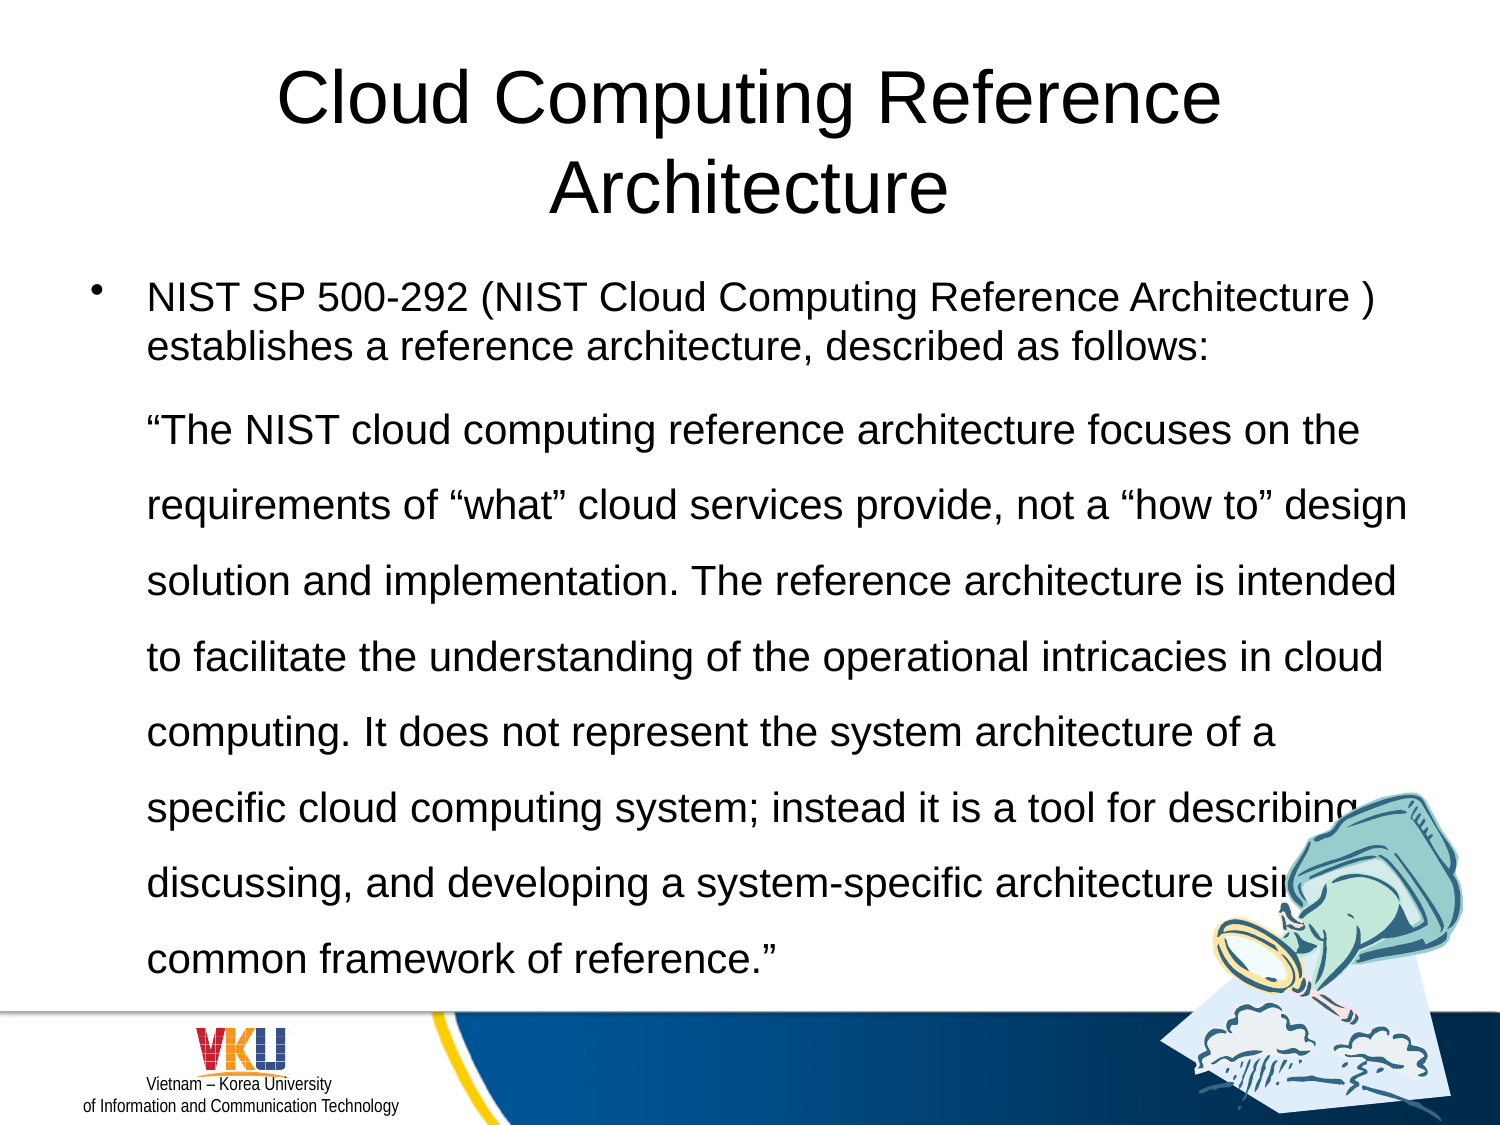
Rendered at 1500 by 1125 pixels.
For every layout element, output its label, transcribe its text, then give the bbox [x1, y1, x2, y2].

picture [0, 776, 1500, 1125]
title Cloud Computing Reference Architecture [75, 45, 1425, 233]
list NIST SP 500-292 (NIST Cloud Computing Reference Architecture ) establishes a reference architecture, described as follows: “The NIST cloud computing reference architecture focuses on the requirements of “what” cloud services provide, not a “how to” design solution and implementation. The reference architecture is intended to facilitate the understanding of the operational intricacies in cloud computing. It does not represent the system architecture of a specific cloud computing system; instead it is a tool for describing, discussing, and developing a system-specific architecture using a common framework of reference.” [75, 262, 1425, 1005]
